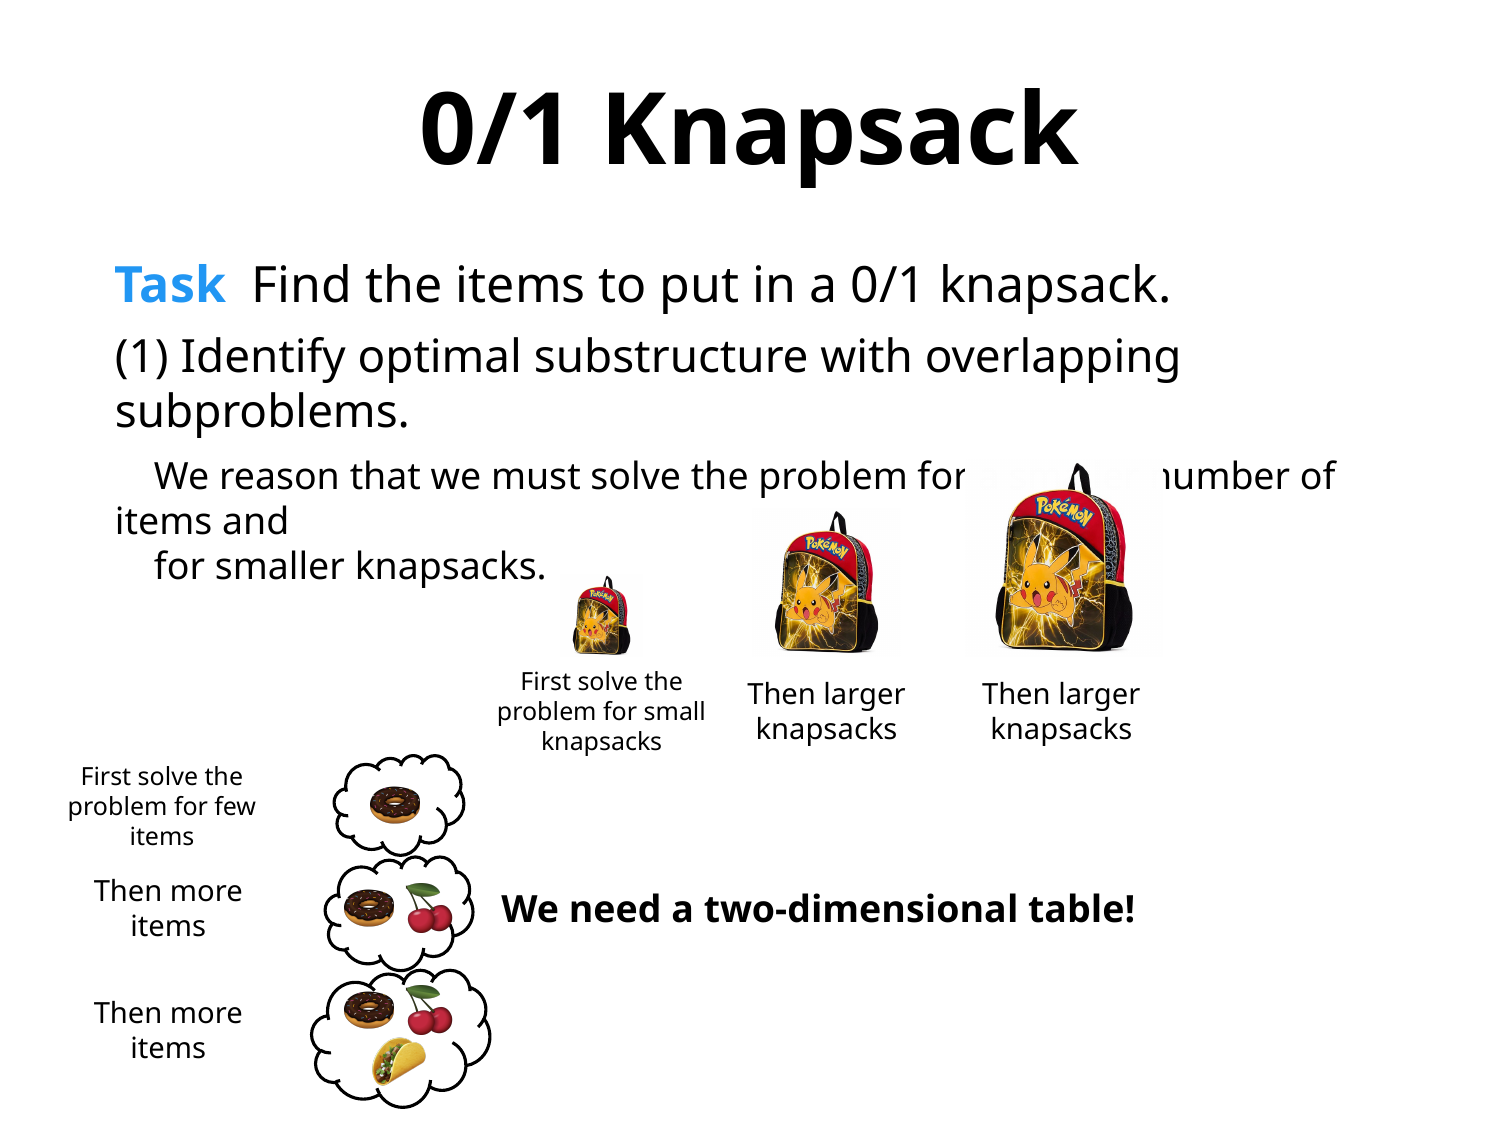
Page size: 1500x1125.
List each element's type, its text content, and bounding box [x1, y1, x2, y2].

picture [344, 882, 394, 933]
picture [344, 985, 454, 1088]
picture [752, 508, 901, 657]
text_box [370, 970, 490, 1091]
text_box [334, 755, 464, 856]
text_box Then larger knapsacks [700, 652, 935, 769]
text_box First solve the problem for few items [35, 747, 289, 863]
text_box First solve the problem for small knapsacks [475, 652, 700, 769]
picture [369, 780, 420, 831]
text_box [311, 982, 377, 1100]
picture [560, 574, 643, 657]
text_box Then larger knapsacks [935, 652, 1188, 769]
picture [965, 459, 1163, 657]
text_box [325, 856, 473, 971]
picture [404, 882, 454, 933]
subtitle 0/1 Knapsack [0, 50, 1500, 237]
text_box We need a two-dimensional table! [475, 849, 1163, 966]
text_box Then more items [41, 849, 295, 966]
subtitle Task Find the items to put in a 0/1 knapsack. (1) Identify optimal substructure with overlapping subproblems. We reason that we must solve the problem for a smaller number of items and for smaller knapsacks. [99, 237, 1400, 1125]
text_box [380, 1094, 427, 1108]
text_box Then more items [41, 971, 295, 1088]
